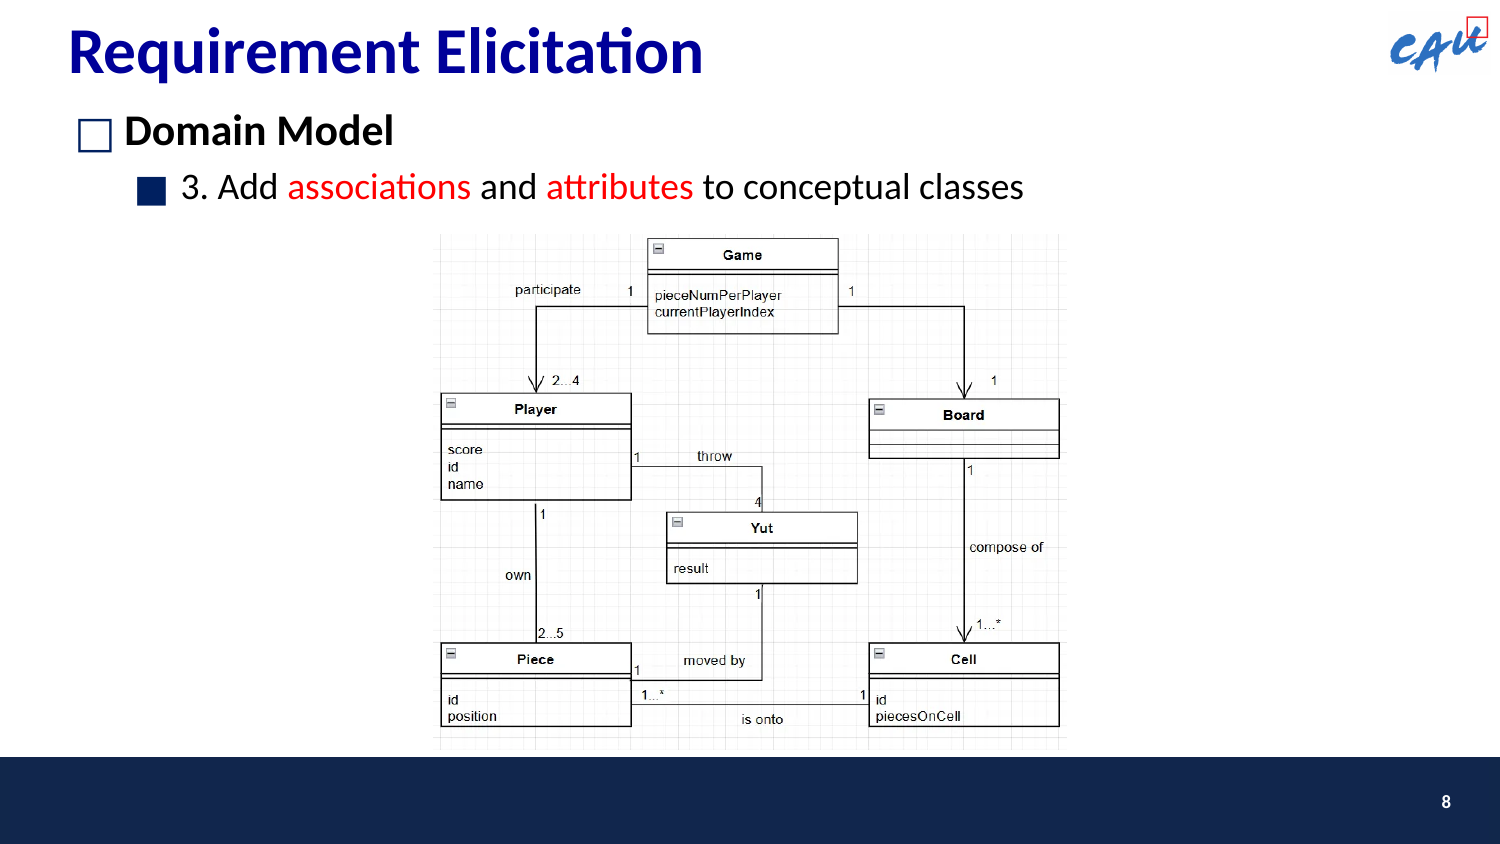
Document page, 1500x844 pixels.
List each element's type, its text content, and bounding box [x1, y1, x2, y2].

list Domain Model 3. Add associations and attributes to conceptual classes [53, 94, 1459, 758]
picture [0, 757, 1500, 844]
title Requirement Elicitation [53, 0, 1350, 95]
picture [433, 234, 1067, 750]
picture [1388, 11, 1491, 75]
